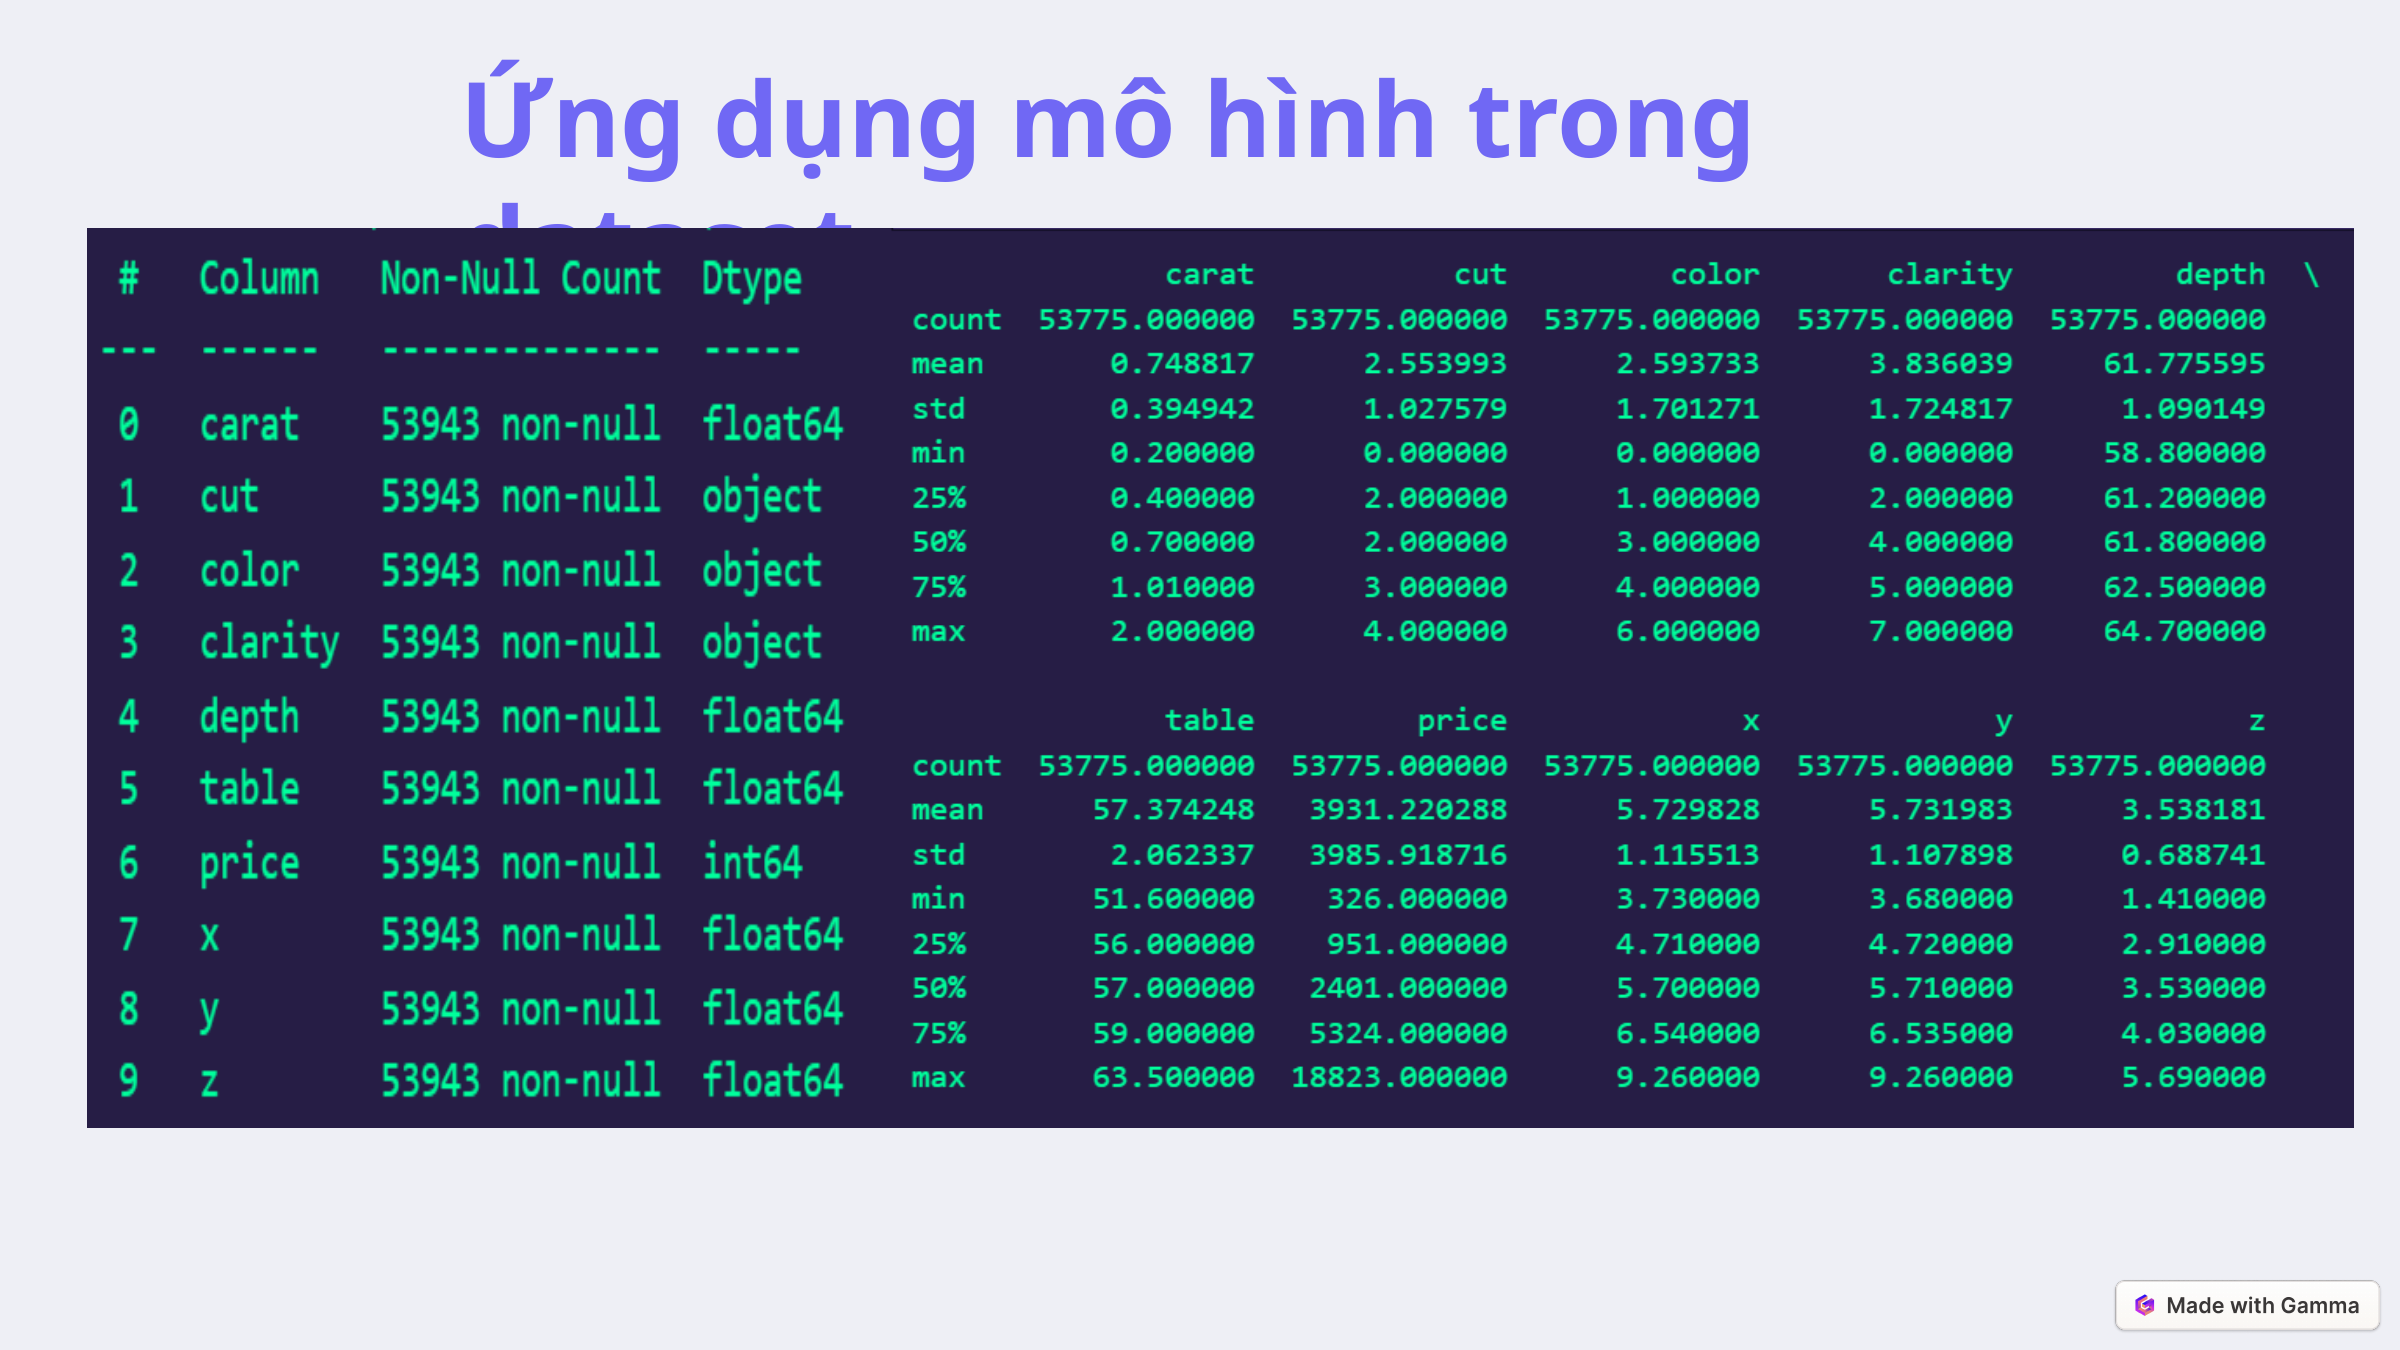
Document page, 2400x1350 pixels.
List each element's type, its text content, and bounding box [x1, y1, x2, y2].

picture [2106, 1271, 2389, 1339]
text_box Ứng dụng mô hình trong dataset [445, 46, 1955, 228]
picture [87, 228, 2354, 1128]
